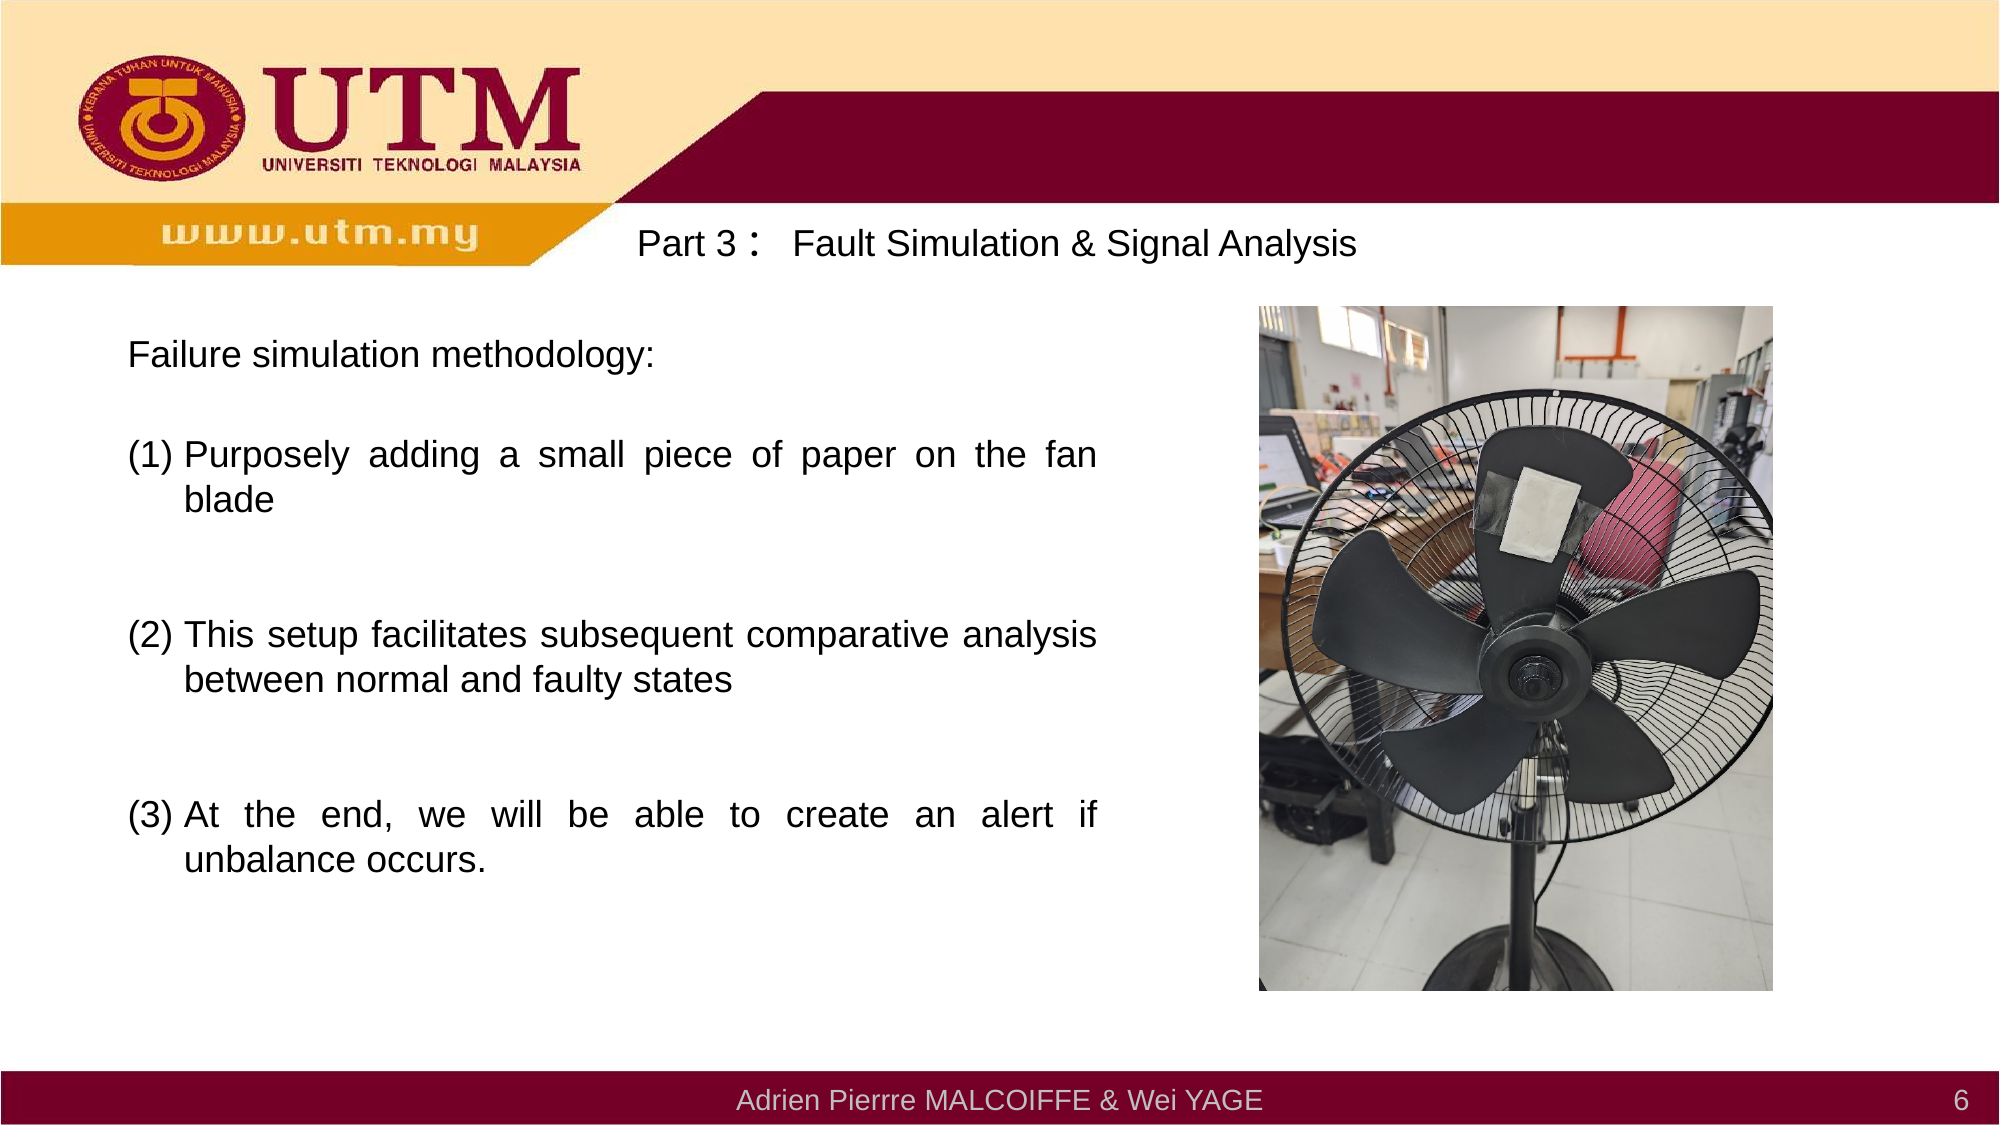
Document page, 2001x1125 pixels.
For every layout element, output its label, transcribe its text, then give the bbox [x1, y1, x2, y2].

picture [0, 0, 2001, 1125]
text_box Purposely adding a small piece of paper on the fan blade This setup facilitates subsequent comparative analysis between normal and faulty states At the end, we will be able to create an alert if unbalance occurs. [112, 423, 1113, 888]
text_box Part 3：Fault Simulation & Signal Analysis [622, 211, 1622, 271]
slide_number 6 [1567, 1073, 1985, 1125]
footer Adrien Pierrre MALCOIFFE & Wei YAGE [683, 1073, 1317, 1125]
text_box Failure simulation methodology: [112, 322, 1113, 382]
